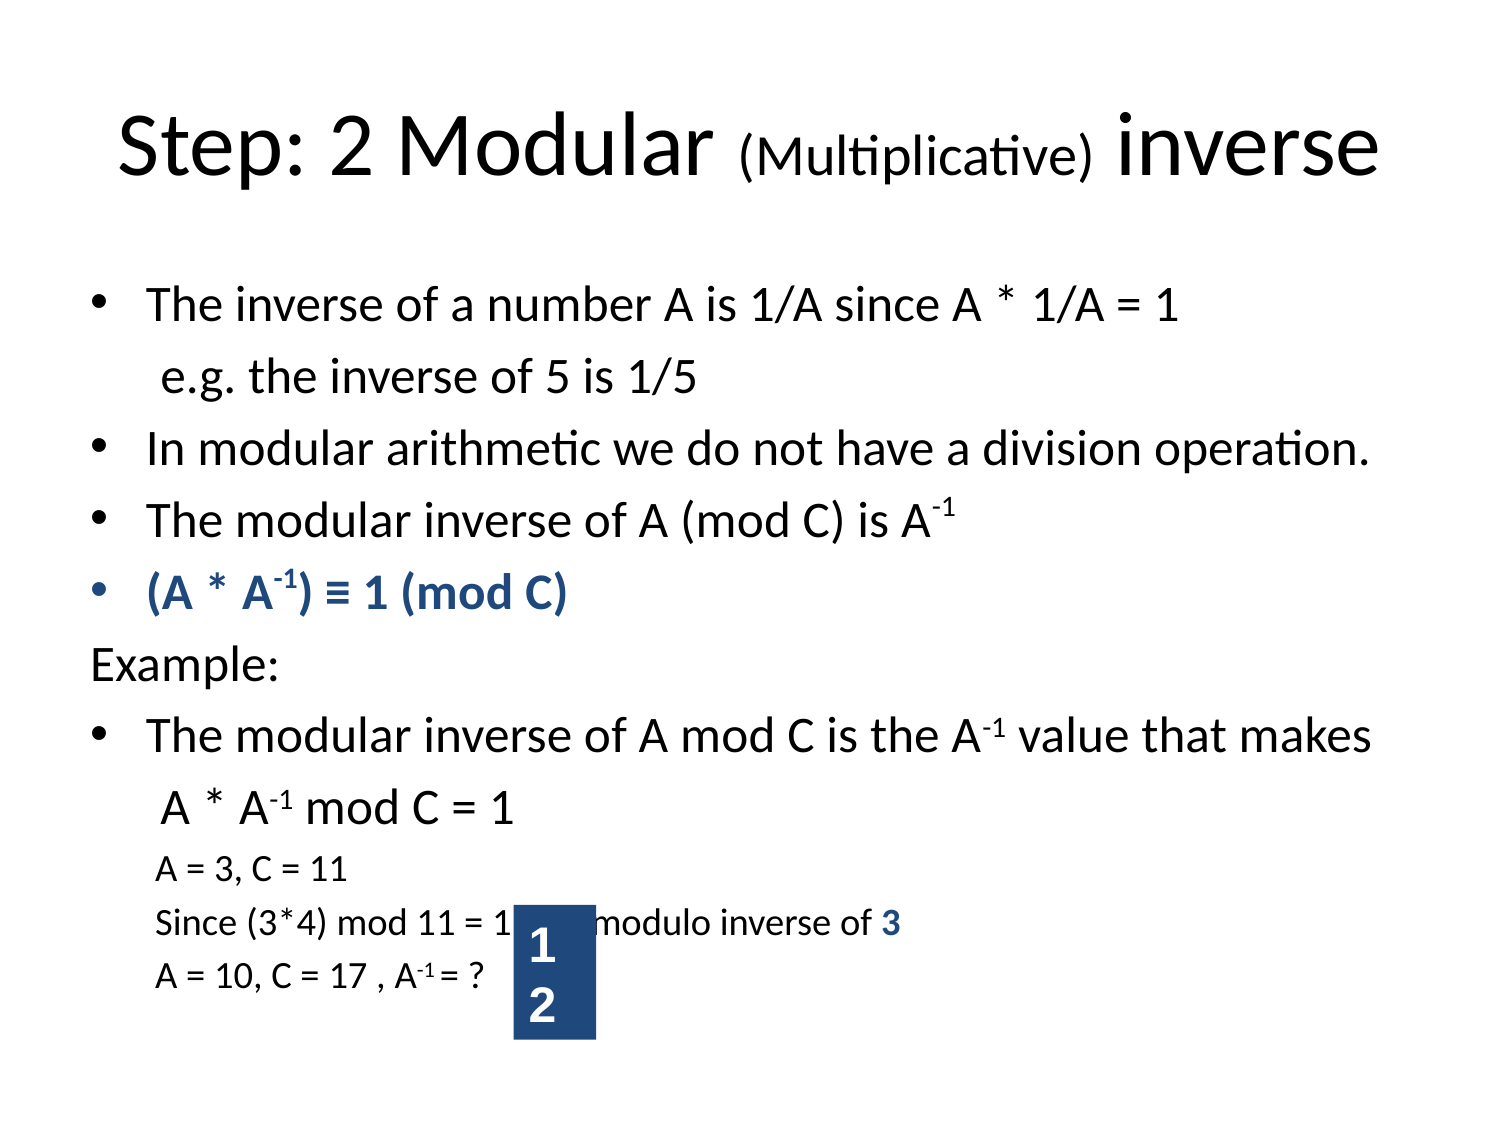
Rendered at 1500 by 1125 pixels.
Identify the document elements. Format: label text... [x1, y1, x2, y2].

title Step: 2 Modular (Multiplicative) inverse [75, 45, 1425, 233]
text_box 12 [513, 904, 597, 1040]
list The inverse of a number A is 1/A since A * 1/A = 1 e.g. the inverse of 5 is 1/5 In modular arithmetic we do not have a division operation. The modular inverse of A (mod C) is A-1 (A * A-1) ≡ 1 (mod C) Example: The modular inverse of A mod C is the A-1 value that makes A * A-1 mod C = 1 A = 3, C = 11 Since (3*4) mod 11 = 1, 4 is modulo inverse of 3 A = 10, C = 17 , A-1 = ? [75, 262, 1425, 1005]
